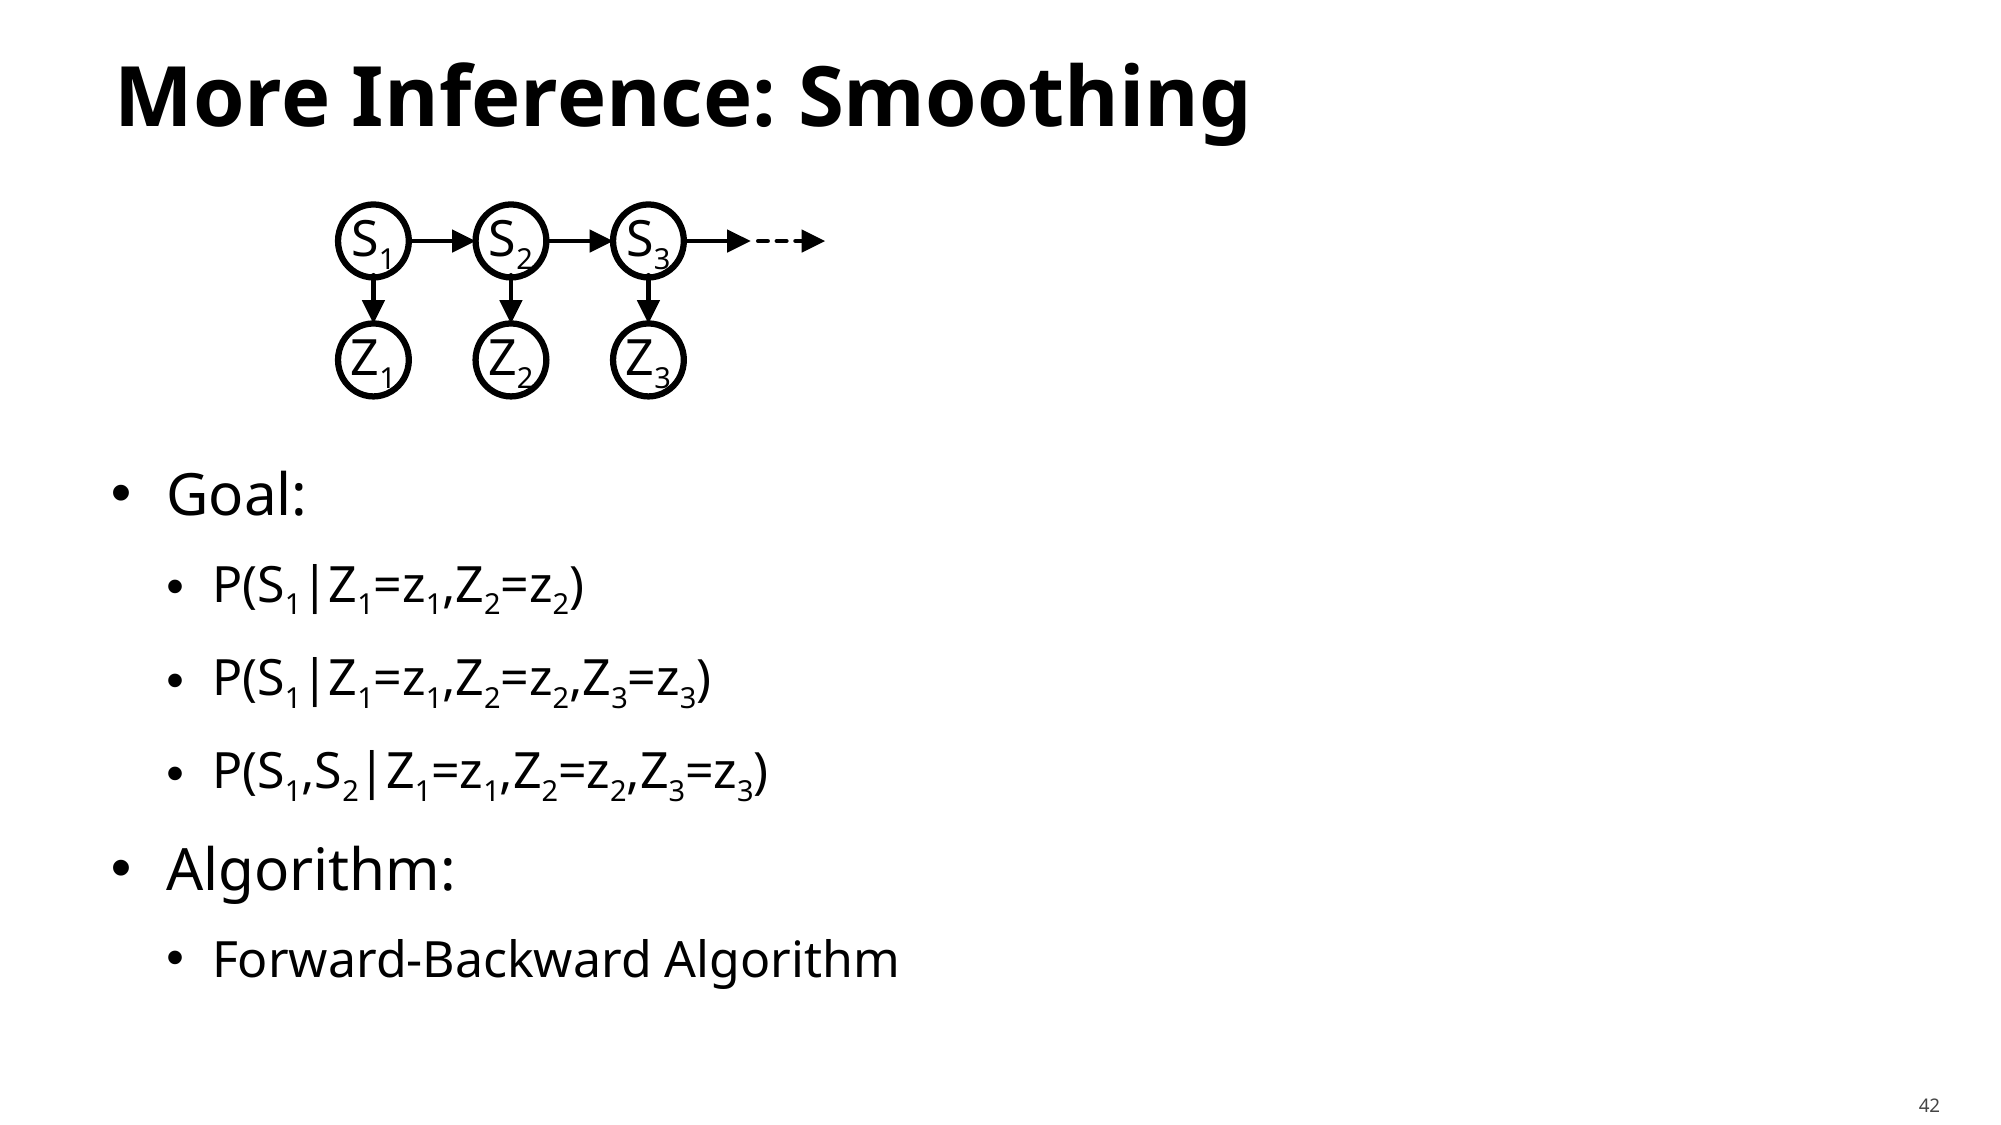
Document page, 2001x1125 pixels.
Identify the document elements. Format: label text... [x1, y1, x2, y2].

text_box S3 [612, 203, 685, 278]
title More Inference: Smoothing [99, 12, 1900, 175]
list Goal: P(S1|Z1=z1,Z2=z2) P(S1|Z1=z1,Z2=z2,Z3=z3) P(S1,S2|Z1=z1,Z2=z2,Z3=z3) Algorithm: Forward-Backward Algorithm [99, 442, 1900, 1075]
text_box Z1 [337, 323, 410, 397]
slide_number 42 [1794, 1080, 1955, 1125]
text_box Z3 [612, 323, 685, 397]
text_box Z2 [475, 323, 547, 397]
text_box S2 [475, 203, 547, 278]
text_box S1 [337, 203, 410, 278]
